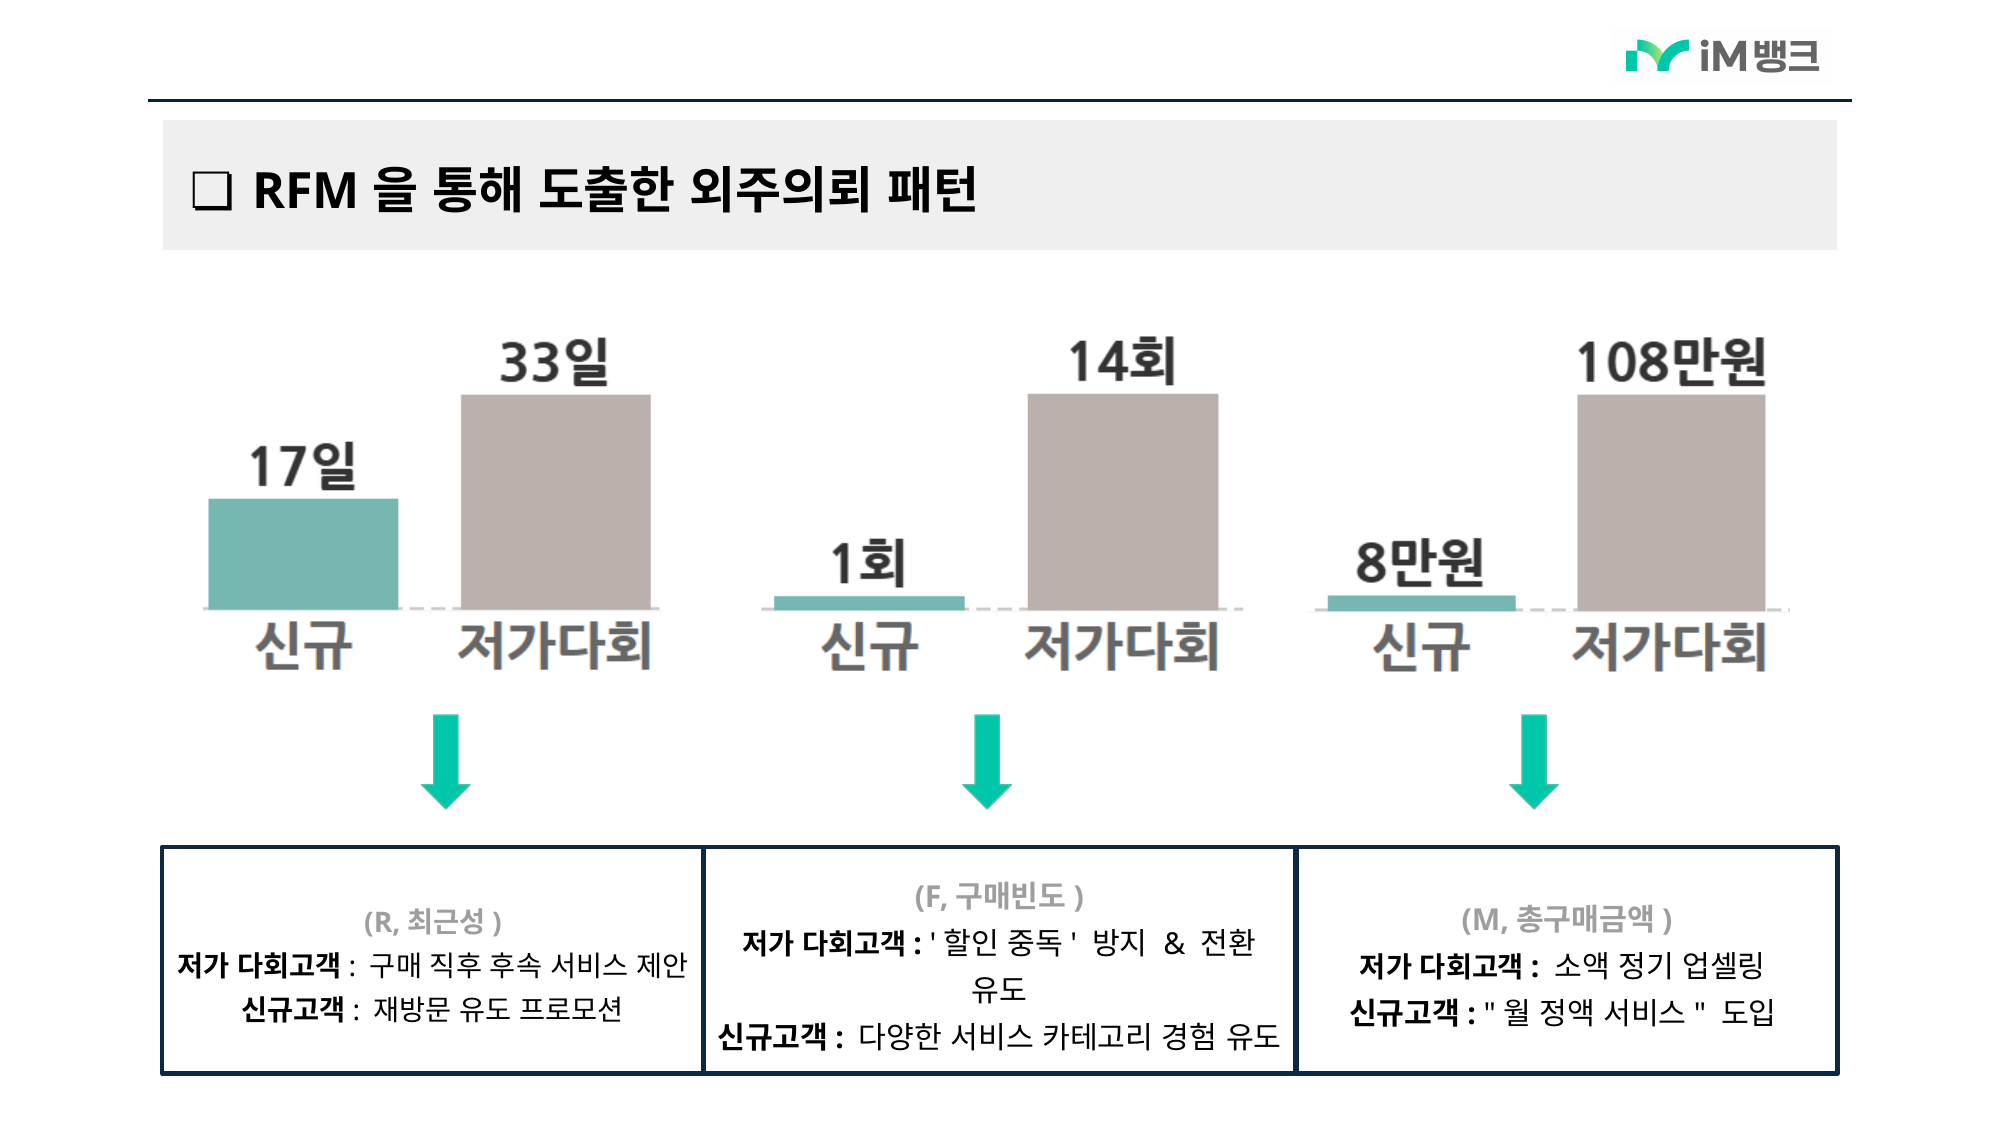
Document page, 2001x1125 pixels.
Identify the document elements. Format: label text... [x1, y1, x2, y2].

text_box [162, 714, 1838, 1074]
picture [1612, 27, 1833, 84]
text_box [162, 118, 1838, 251]
picture [1308, 305, 1791, 677]
picture [760, 308, 1243, 681]
text_box RFM을 통해 도출한 외주의뢰 패턴 [162, 144, 1767, 226]
picture [203, 307, 662, 680]
